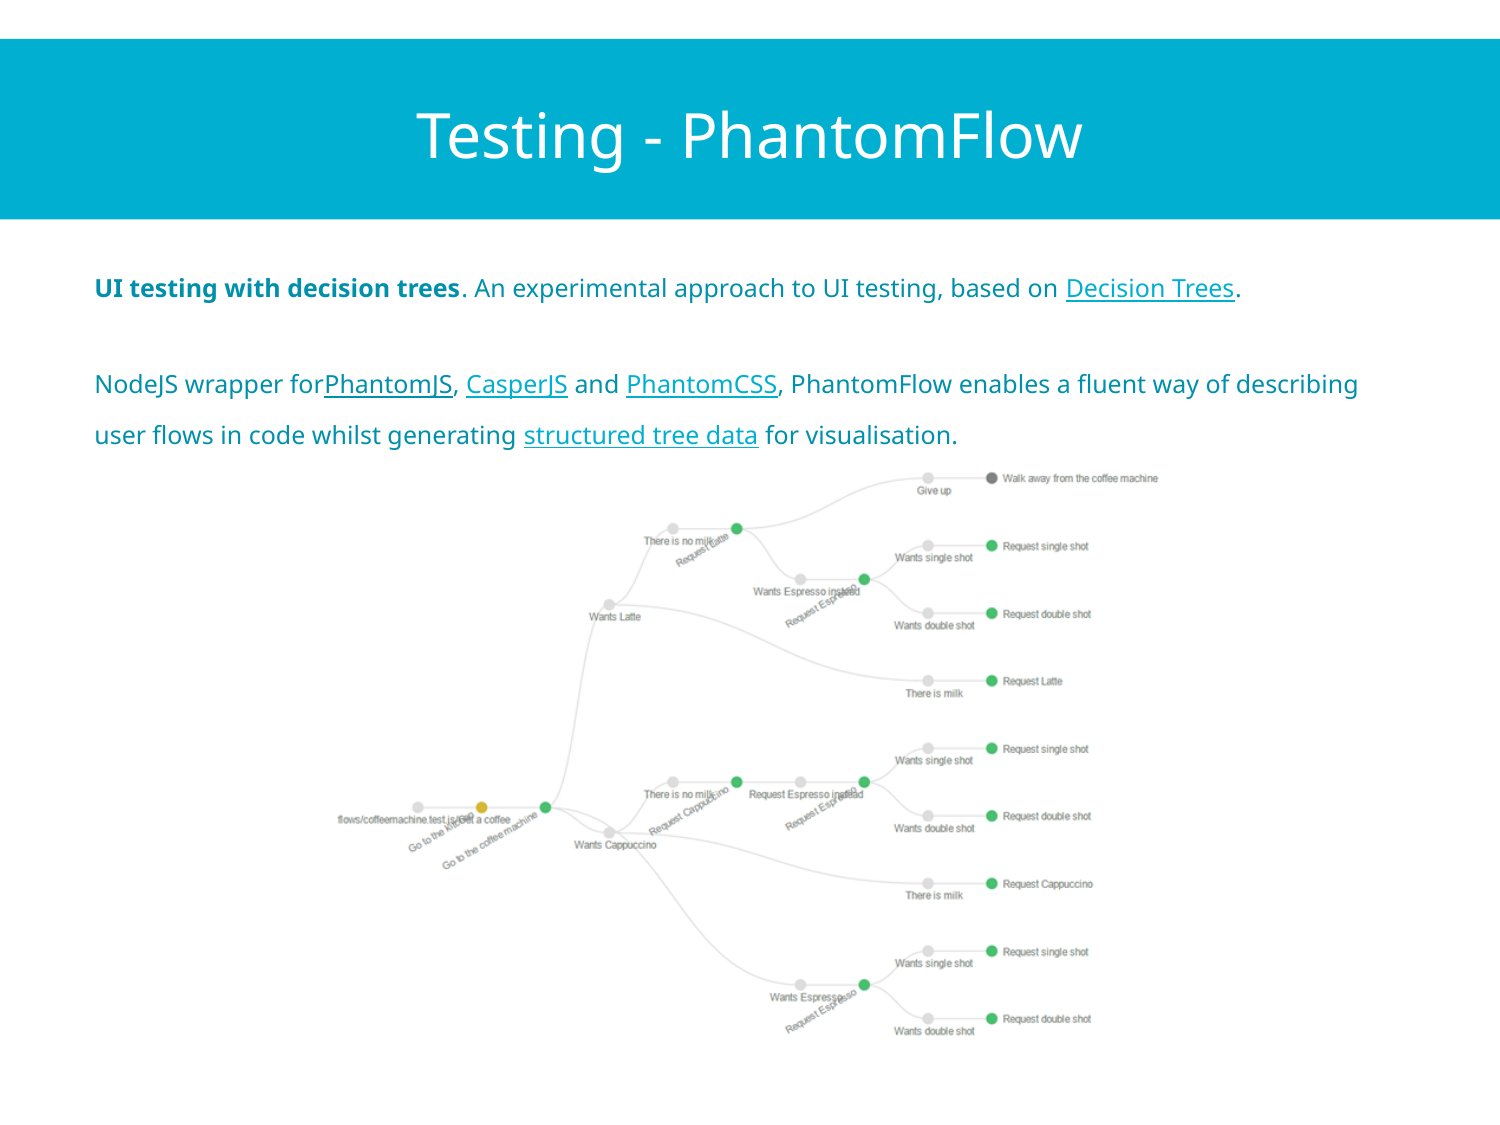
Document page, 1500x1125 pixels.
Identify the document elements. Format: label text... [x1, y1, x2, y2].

title Testing - PhantomFlow [70, 37, 1430, 186]
picture [336, 469, 1164, 1043]
text_box [0, 38, 1500, 220]
text_box UI testing with decision trees. An experimental approach to UI testing, based on Decision Trees. NodeJS wrapper forPhantomJS, CasperJS and PhantomCSS, PhantomFlow enables a fluent way of describing user flows in code whilst generating structured tree data for visualisation. [79, 240, 1421, 372]
